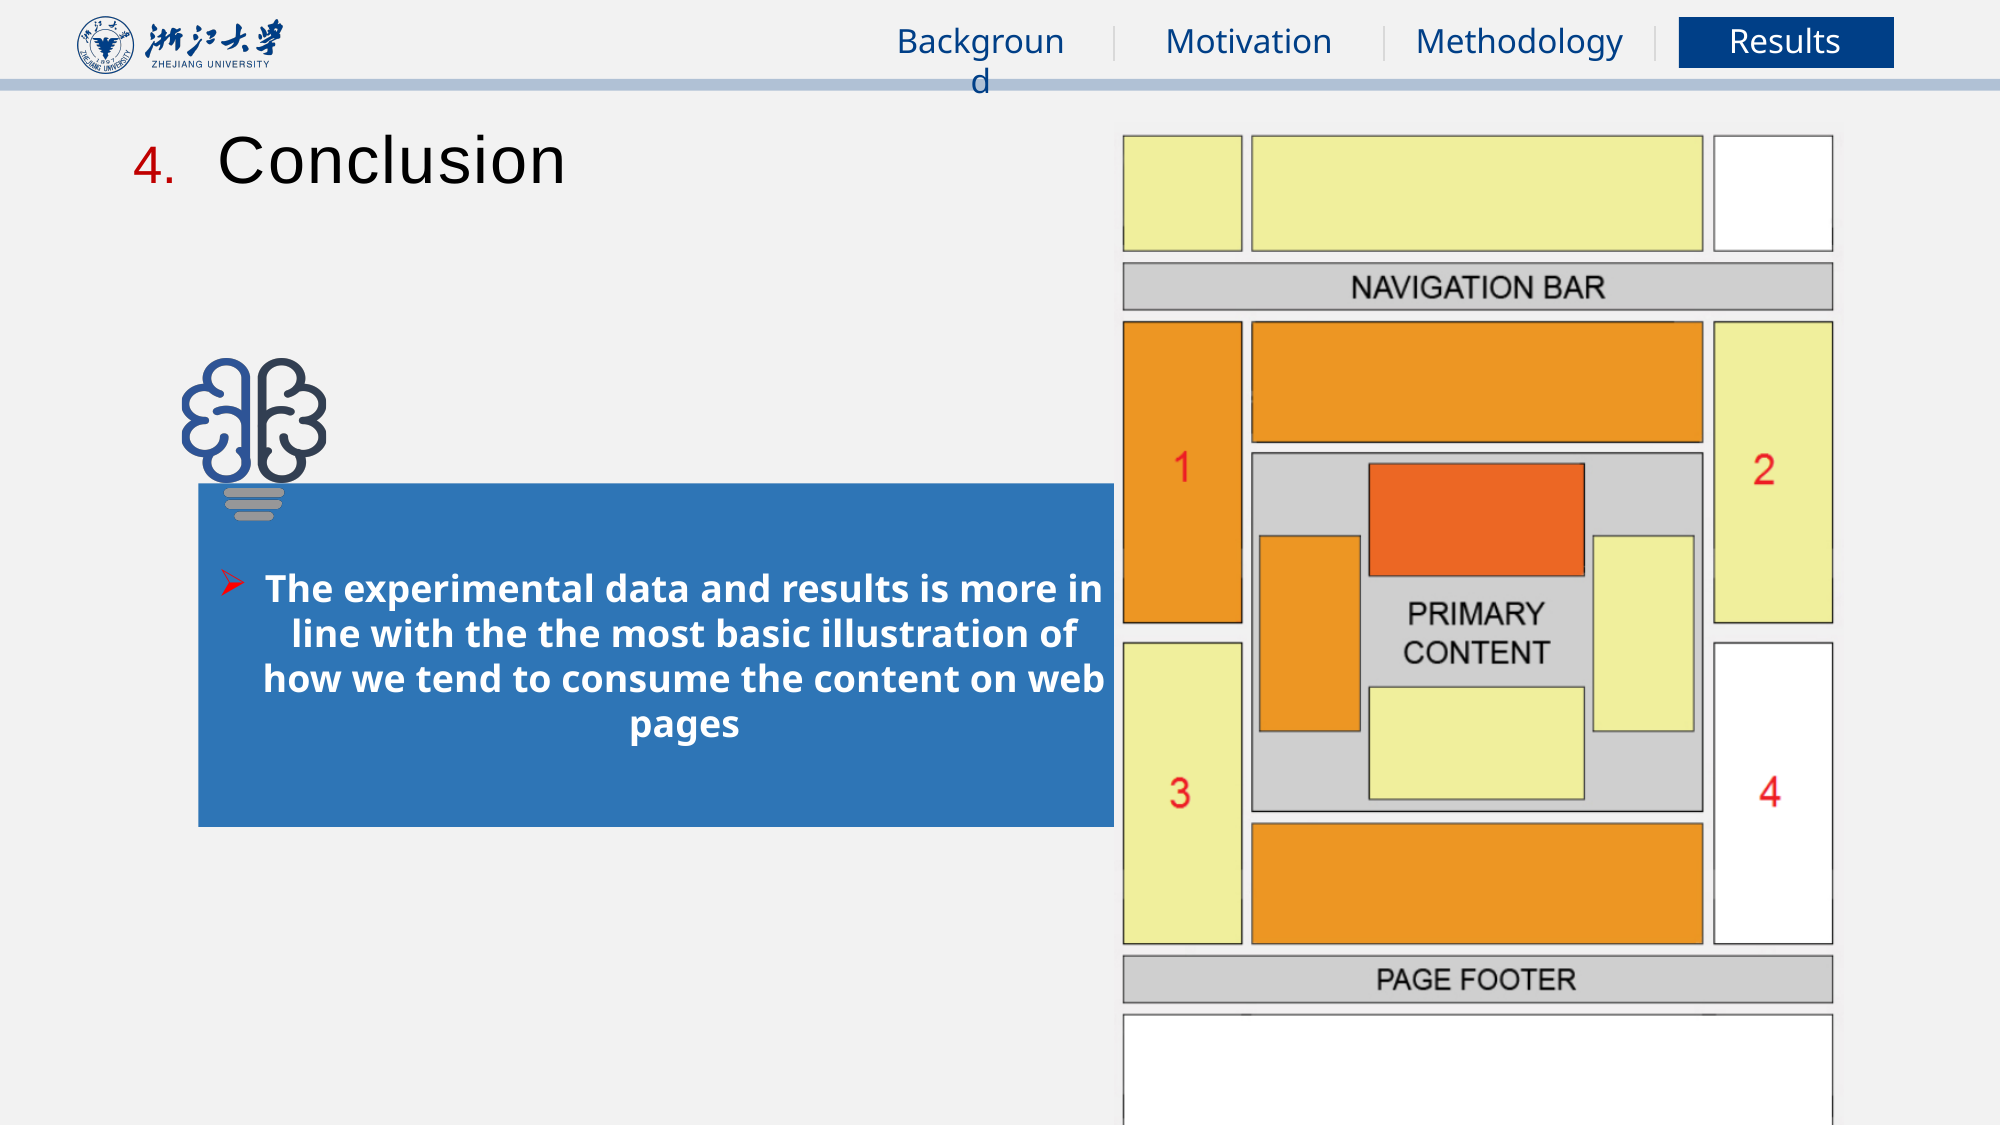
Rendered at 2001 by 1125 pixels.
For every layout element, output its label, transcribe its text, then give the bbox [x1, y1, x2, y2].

text_box [0, 78, 974, 92]
text_box Conclusion [116, 109, 1338, 204]
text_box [875, 12, 1894, 68]
picture [1114, 122, 1844, 1125]
picture [77, 16, 283, 74]
text_box [975, 78, 985, 91]
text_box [181, 358, 327, 521]
text_box [988, 78, 2000, 92]
text_box The experimental data and results is more in line with the the most basic illustration of how we tend to consume the content on web pages [198, 483, 1114, 827]
